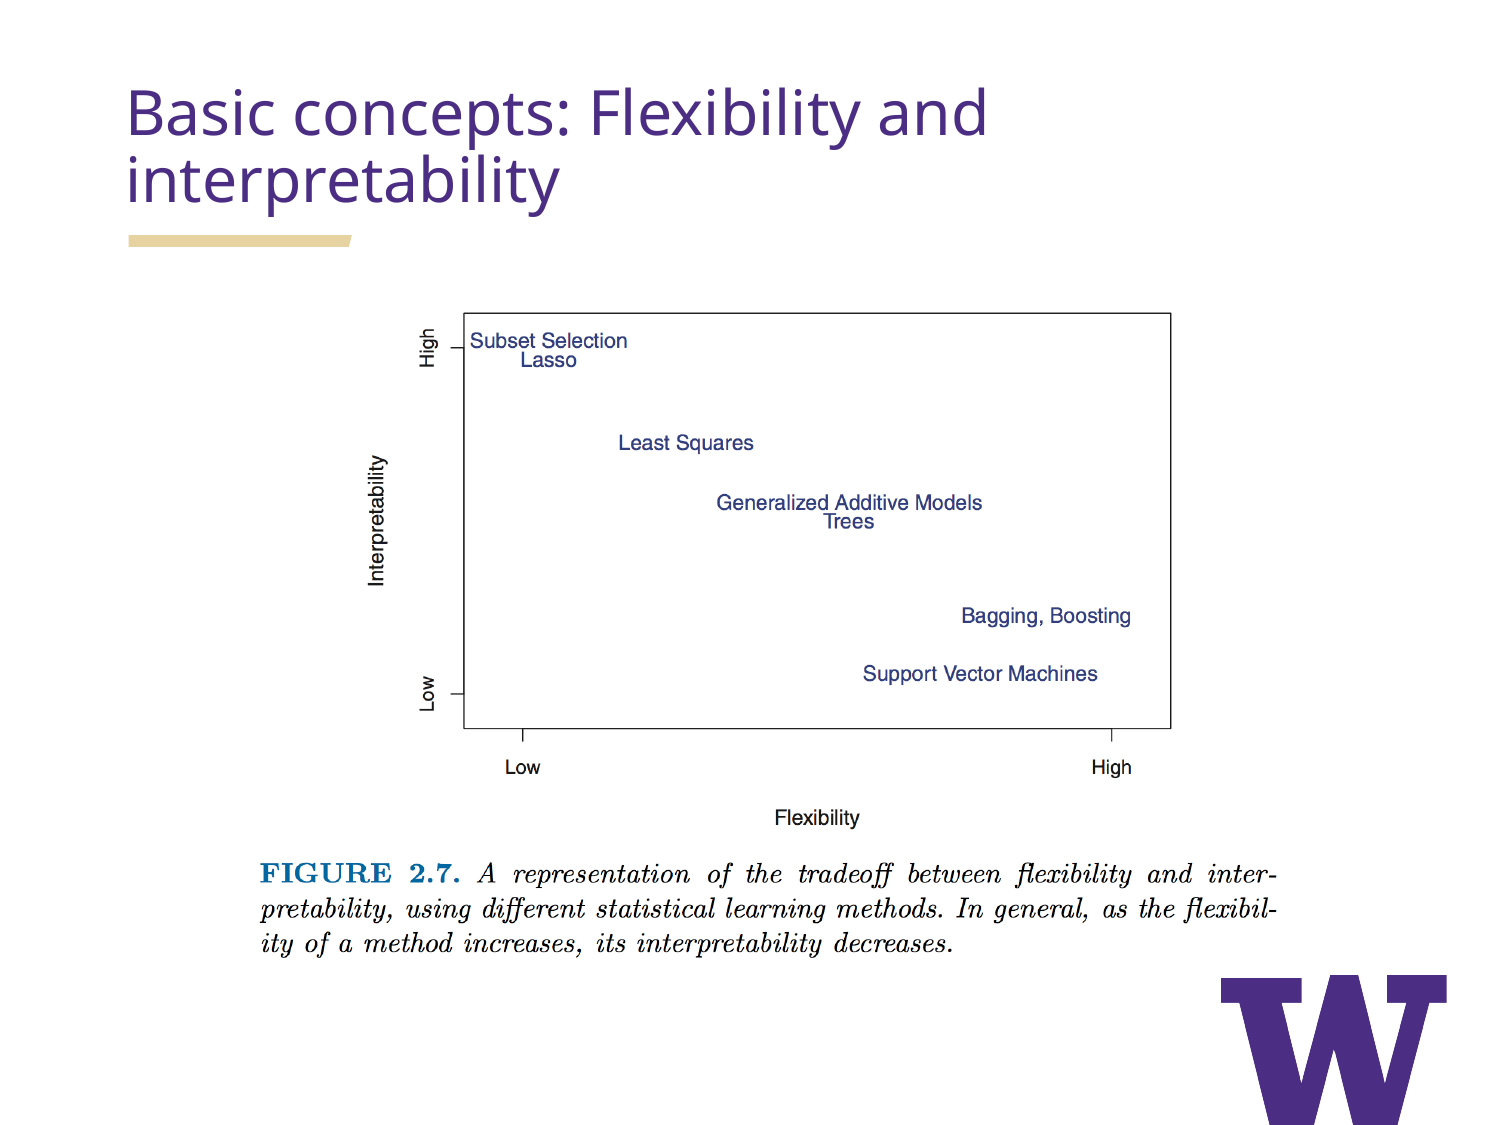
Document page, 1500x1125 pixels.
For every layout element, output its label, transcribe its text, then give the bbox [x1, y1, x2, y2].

list Basic concepts: Flexibility and interpretability [110, 60, 1453, 224]
picture [128, 235, 352, 247]
picture [214, 285, 1447, 1125]
